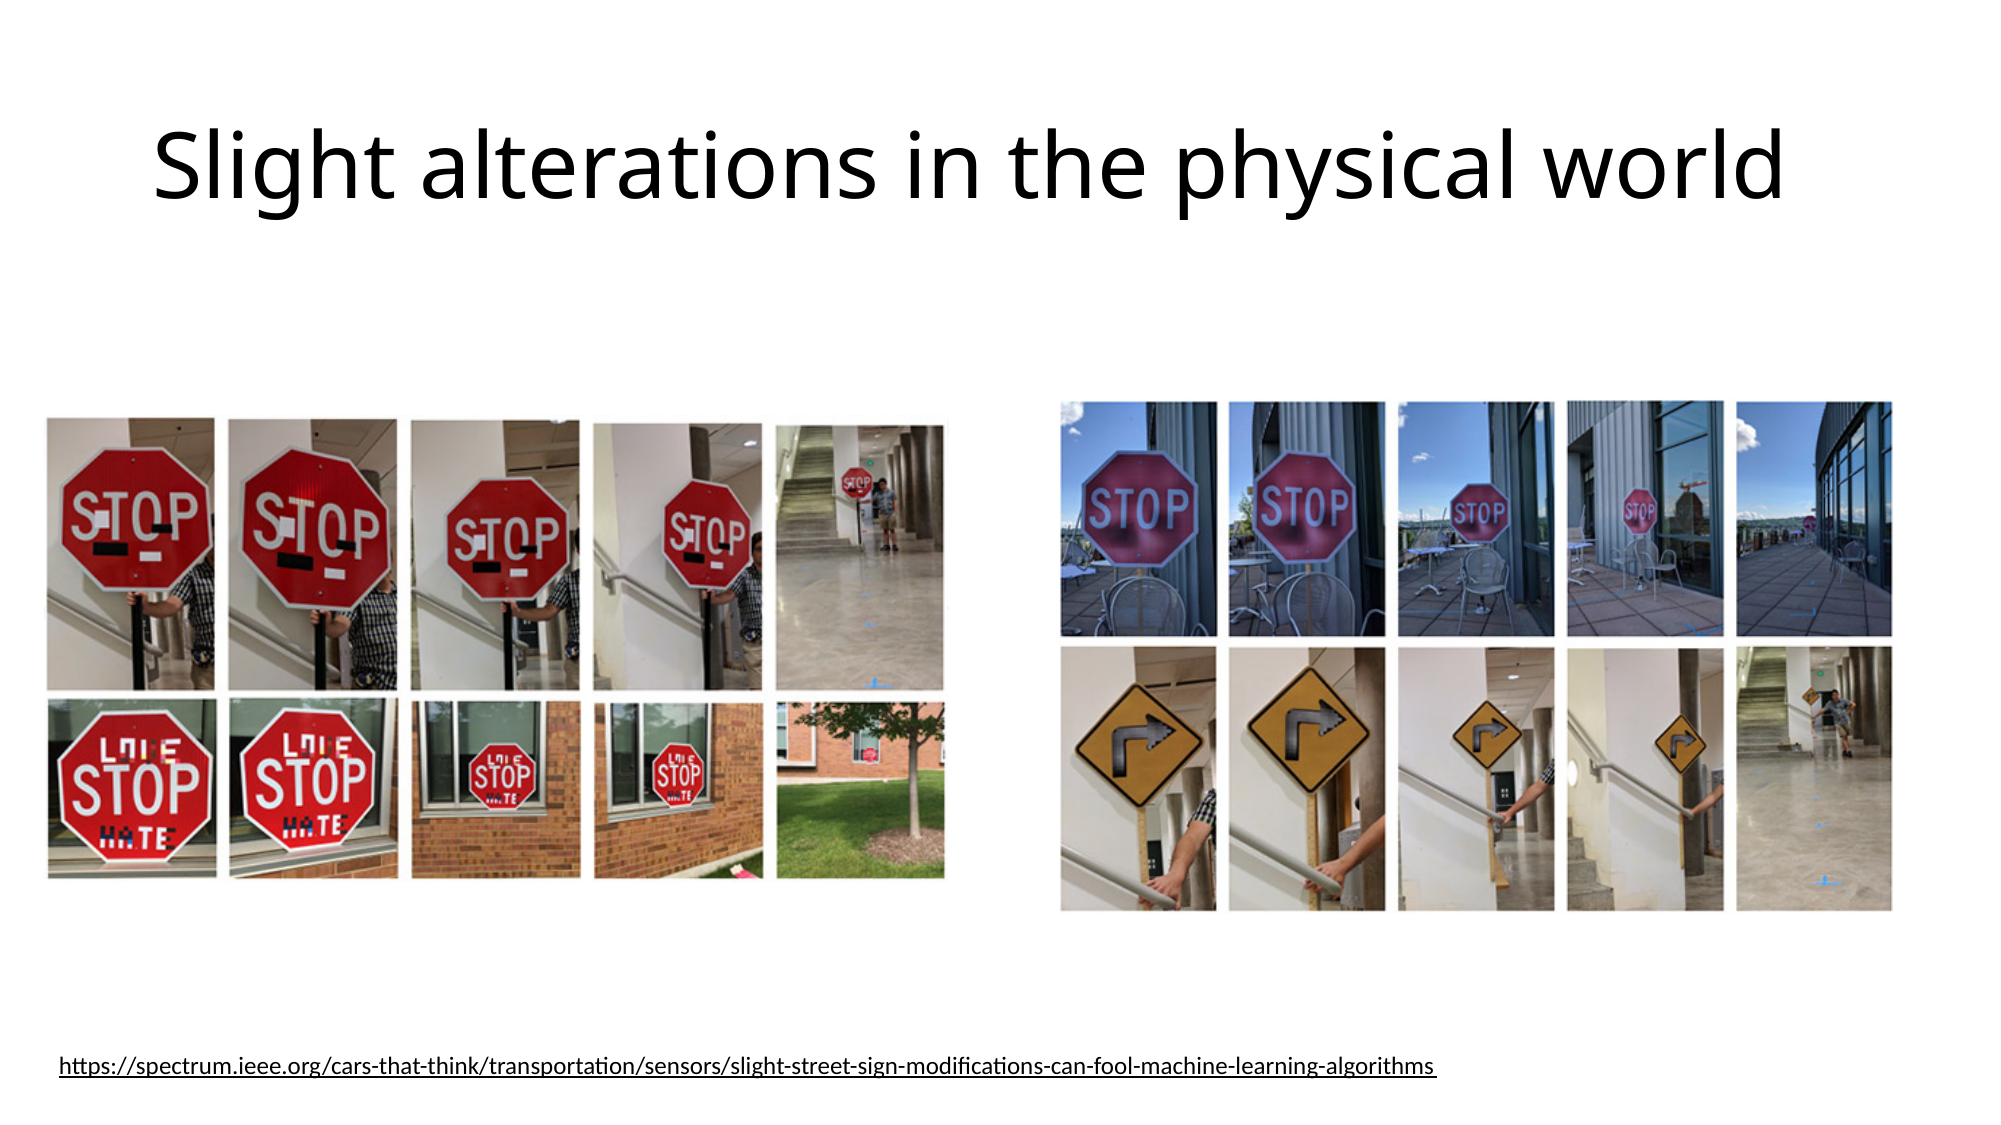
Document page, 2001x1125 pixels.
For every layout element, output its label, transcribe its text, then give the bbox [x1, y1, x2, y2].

picture [44, 415, 949, 883]
title Slight alterations in the physical world [137, 59, 1863, 278]
text_box https://spectrum.ieee.org/cars-that-think/transportation/sensors/slight-street-sign-modifications-can-fool-machine-learning-algorithms [44, 1042, 1691, 1088]
picture [1059, 399, 1894, 914]
